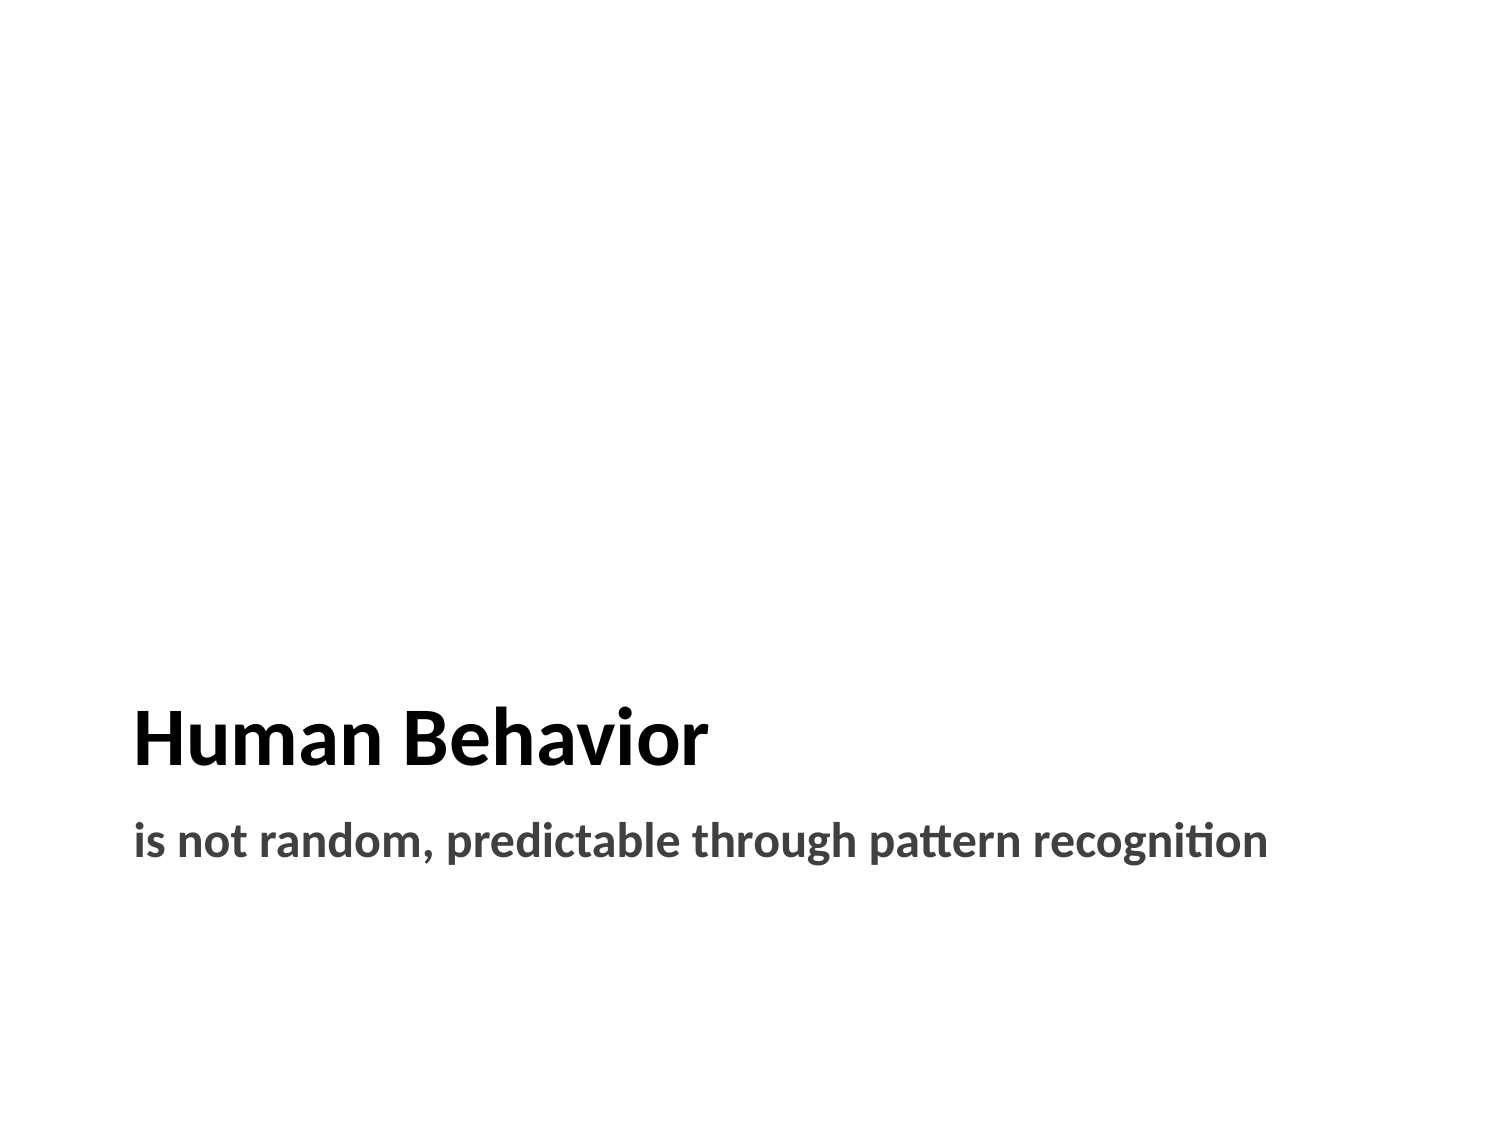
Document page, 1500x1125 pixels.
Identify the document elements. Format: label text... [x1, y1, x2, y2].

list is not random, predictable through pattern recognition [118, 800, 1500, 875]
title Human Behavior [118, 675, 1394, 799]
